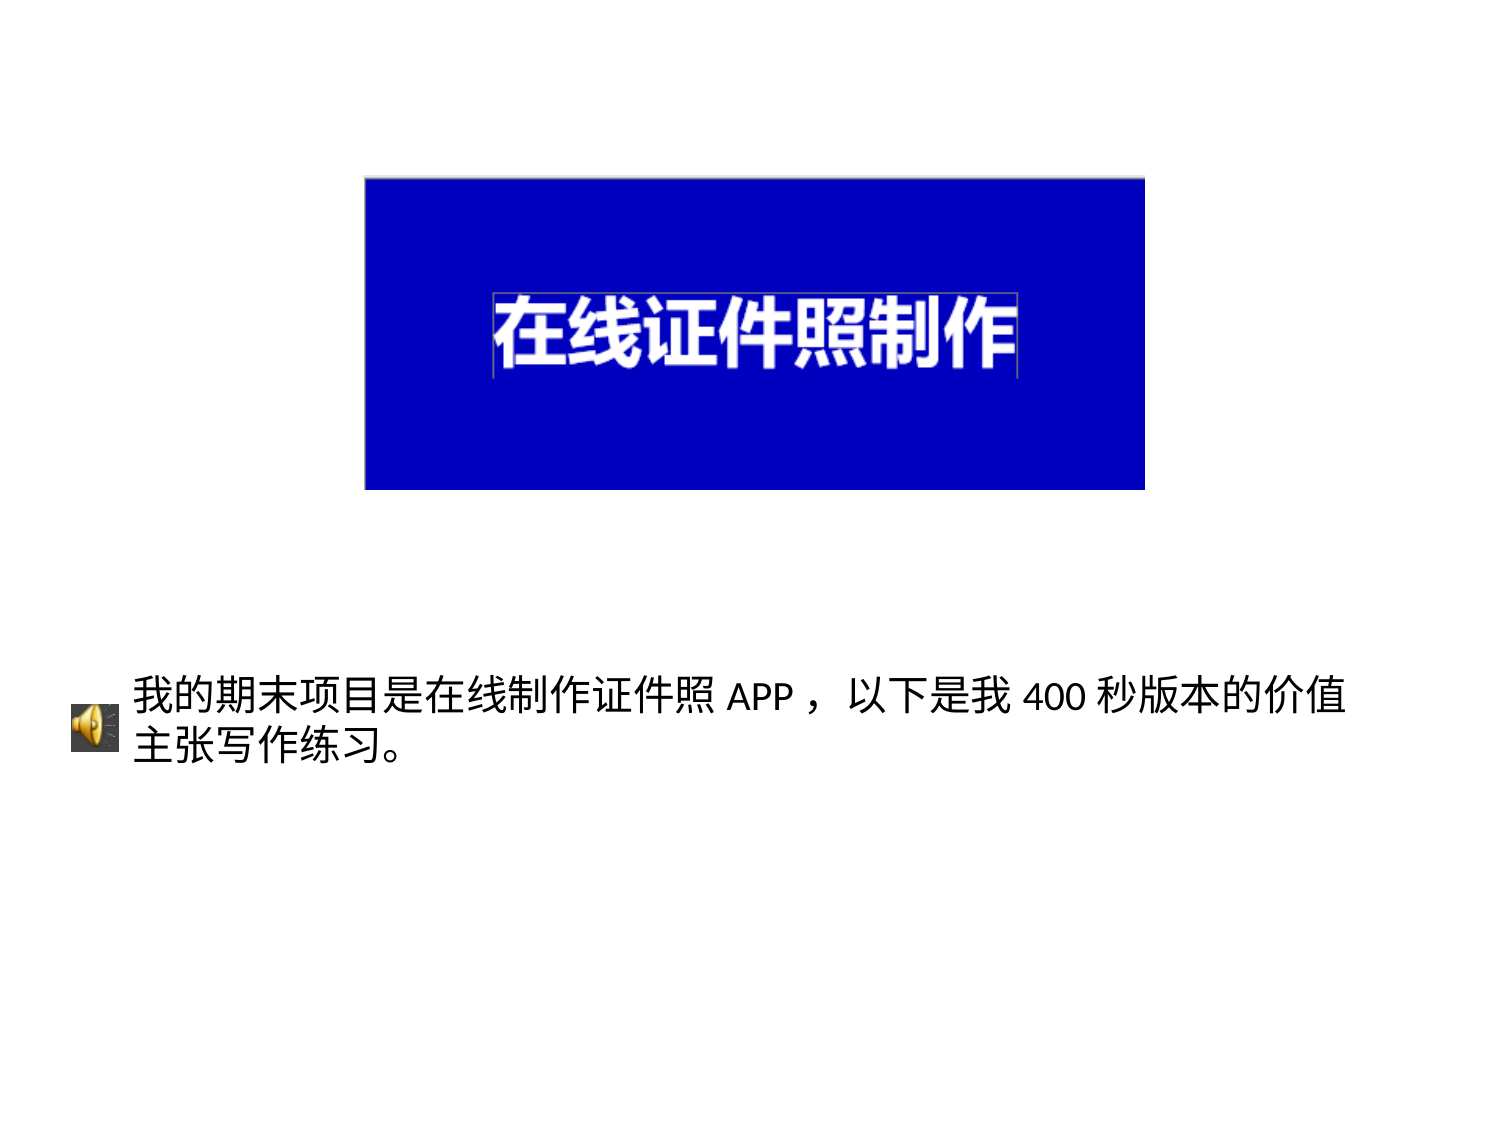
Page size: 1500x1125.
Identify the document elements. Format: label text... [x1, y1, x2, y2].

picture [70, 702, 121, 754]
picture [363, 175, 1145, 491]
title 我的期末项目是在线制作证件照APP，以下是我400秒版本的价值主张写作练习。 [117, 644, 1393, 844]
